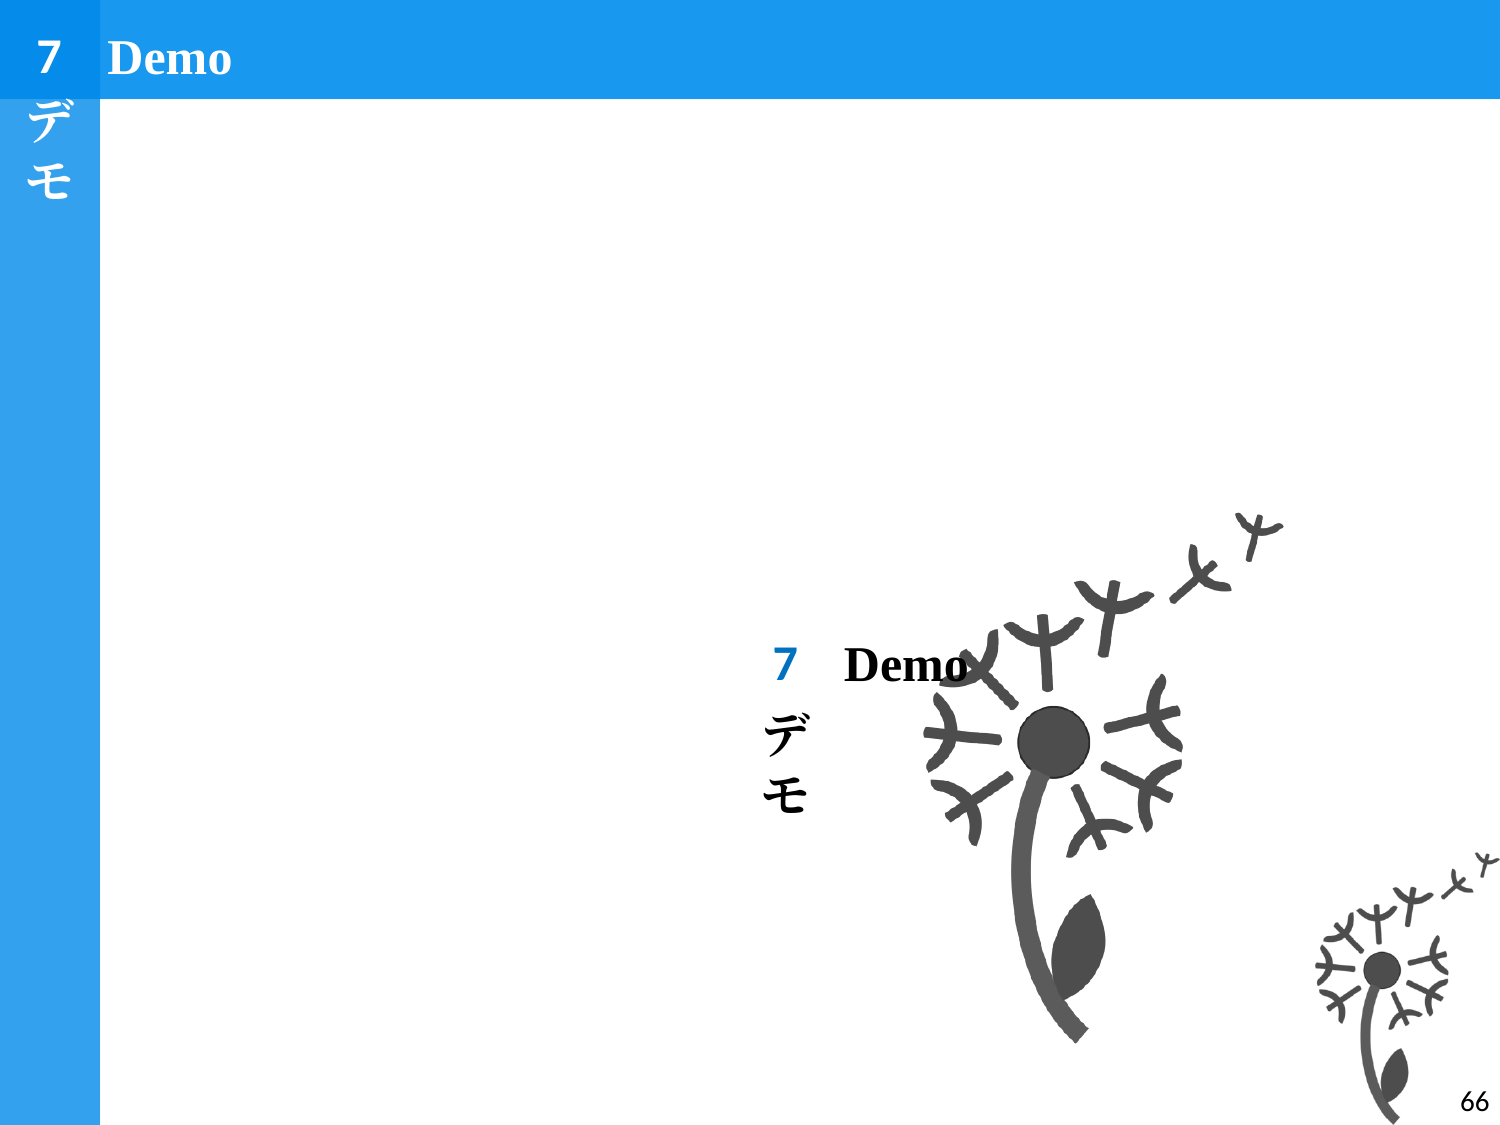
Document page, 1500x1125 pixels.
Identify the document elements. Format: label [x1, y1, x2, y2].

picture [0, 0, 1500, 1125]
text_box [5, 16, 256, 219]
text_box [741, 623, 992, 833]
